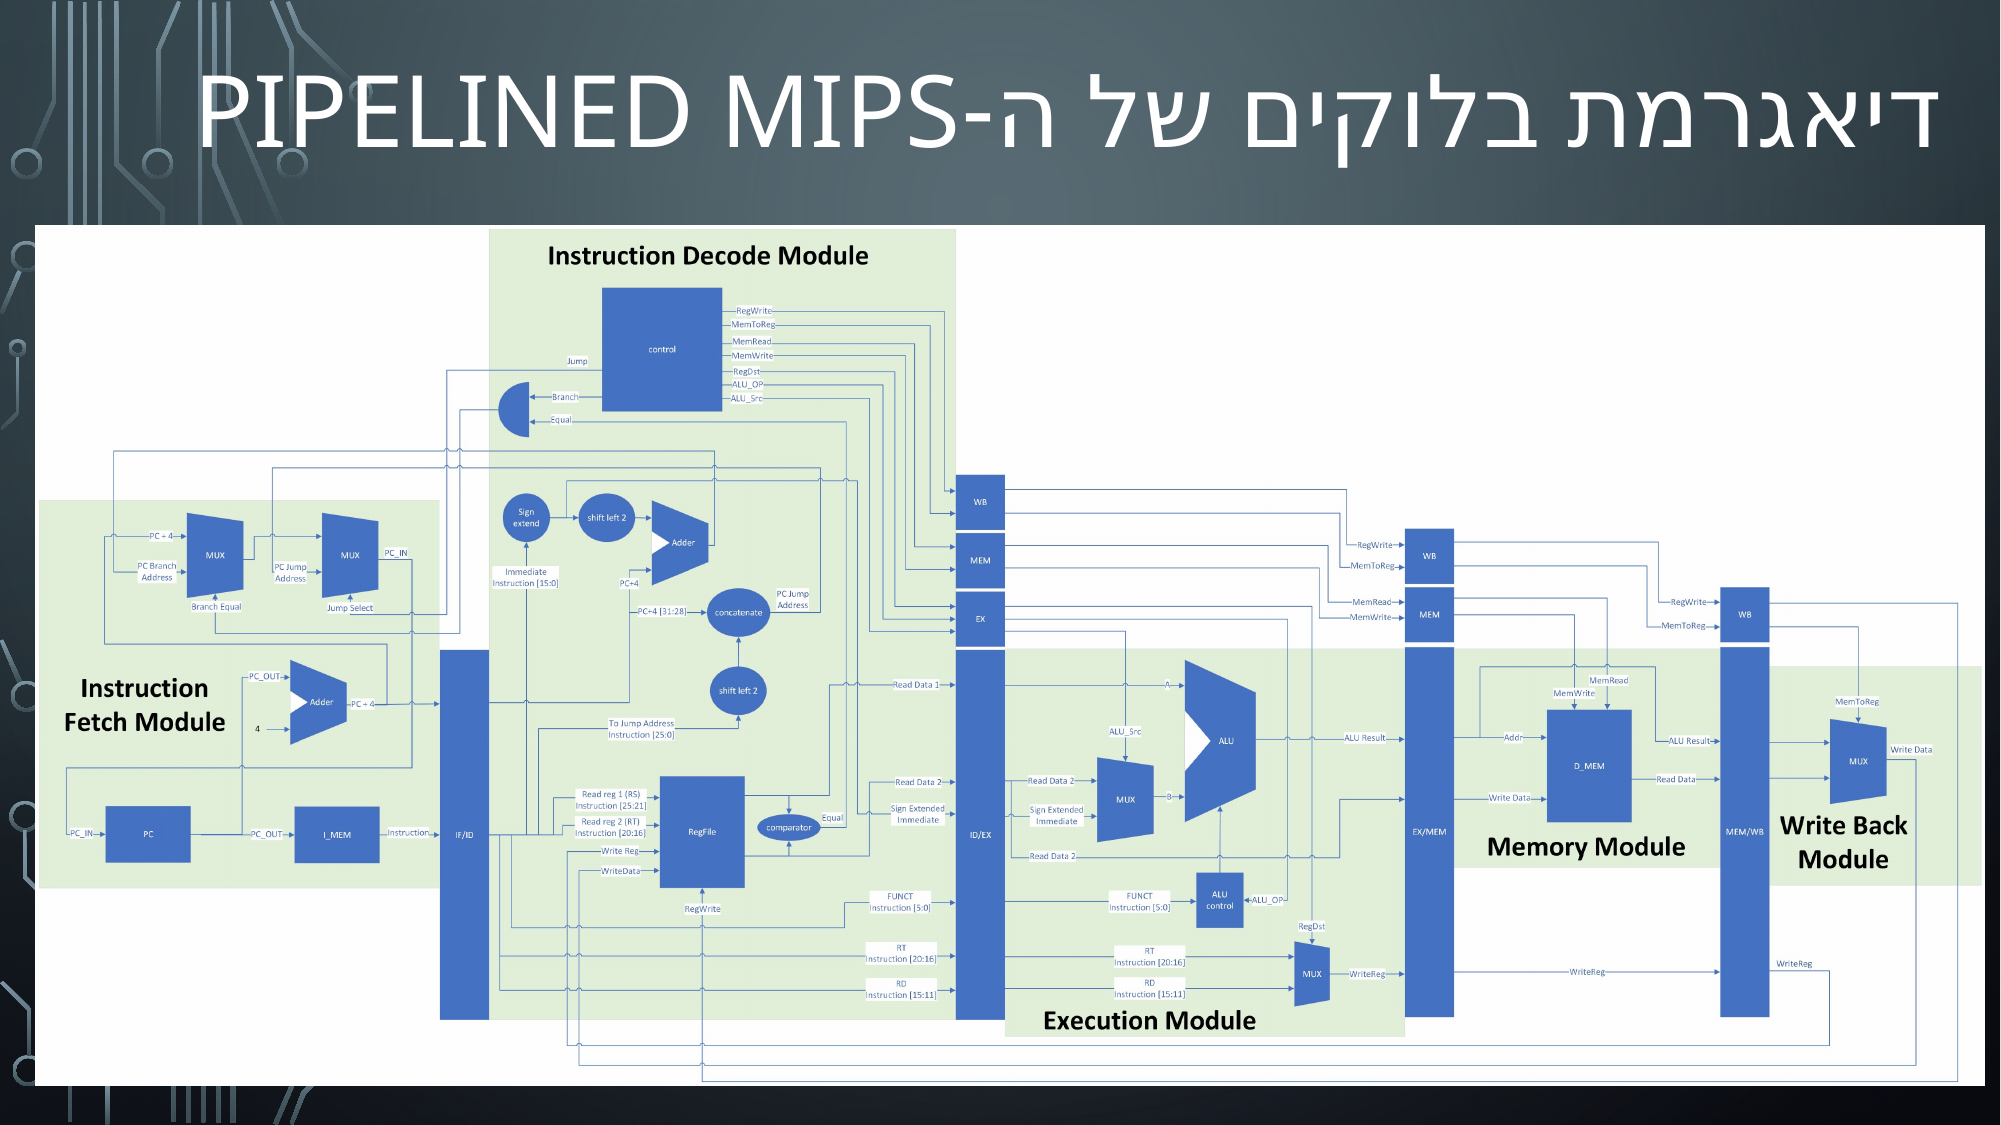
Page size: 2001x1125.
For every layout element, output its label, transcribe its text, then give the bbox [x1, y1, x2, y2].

title דיאגרמת בלוקים של ה-Pipelined MIPS [69, 13, 1958, 177]
picture [35, 225, 1985, 1086]
